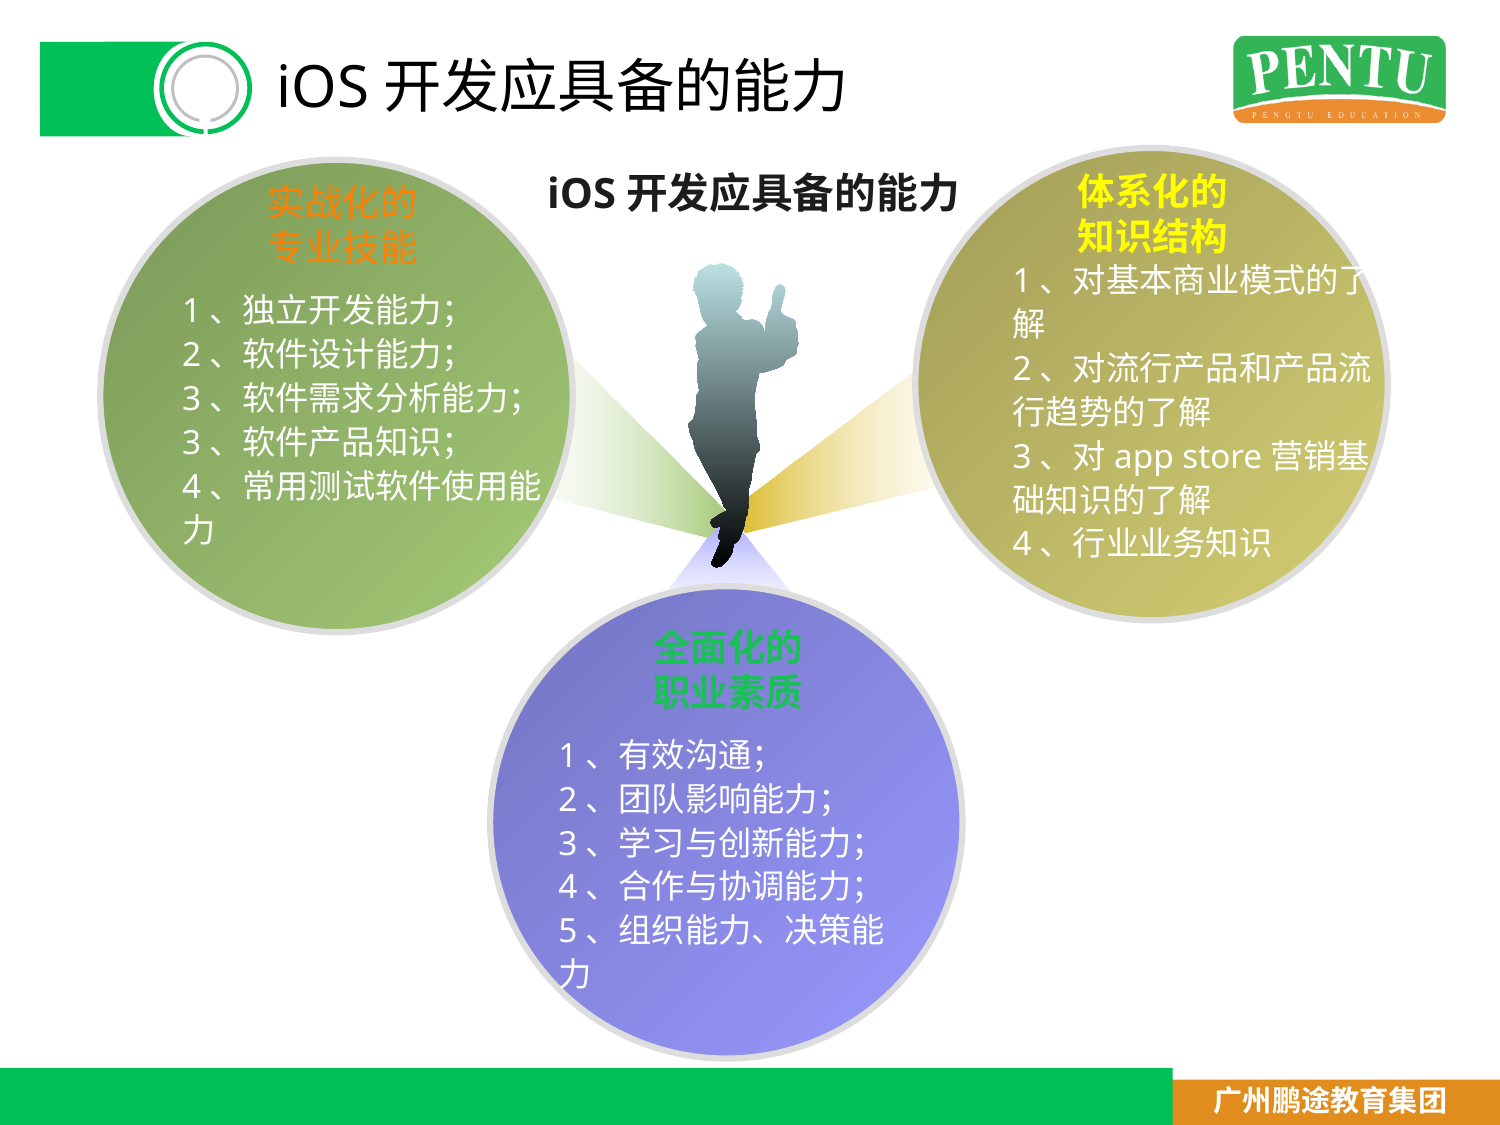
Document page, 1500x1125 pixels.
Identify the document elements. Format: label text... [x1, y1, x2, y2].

text_box [264, 159, 409, 171]
text_box [100, 178, 542, 633]
text_box [688, 263, 799, 568]
text_box [571, 1001, 881, 1059]
text_box 1、对基本商业模式的了解 2、对流行产品和产品流行趋势的了解 3、对app store营销基础知识的了解 4、行业业务知识 [998, 247, 1400, 570]
text_box [561, 353, 726, 538]
text_box 1、独立开发能力； 2、软件设计能力； 3、软件需求分析能力； 3、软件产品知识； 4、常用测试软件使用能力 [167, 278, 561, 557]
text_box 体系化的知识结构 [1048, 160, 1258, 266]
text_box [663, 527, 795, 596]
text_box [915, 171, 1048, 564]
text_box [743, 370, 938, 533]
text_box [522, 19, 1486, 169]
text_box [1005, 570, 1298, 621]
text_box [843, 616, 963, 946]
text_box 全面化的 职业素质 [614, 616, 843, 722]
text_box 1、有效沟通； 2、团队影响能力； 3、学习与创新能力； 4、合作与协调能力； 5、组织能力、决策能力 [543, 722, 928, 1001]
text_box [1076, 147, 1227, 160]
text_box [1258, 173, 1344, 247]
text_box 实战化的专业技能 [245, 171, 441, 277]
text_box [490, 586, 842, 972]
text_box iOS开发应具备的能力 [528, 159, 979, 225]
text_box [561, 322, 573, 470]
title iOS开发应具备的能力 [261, 41, 522, 126]
